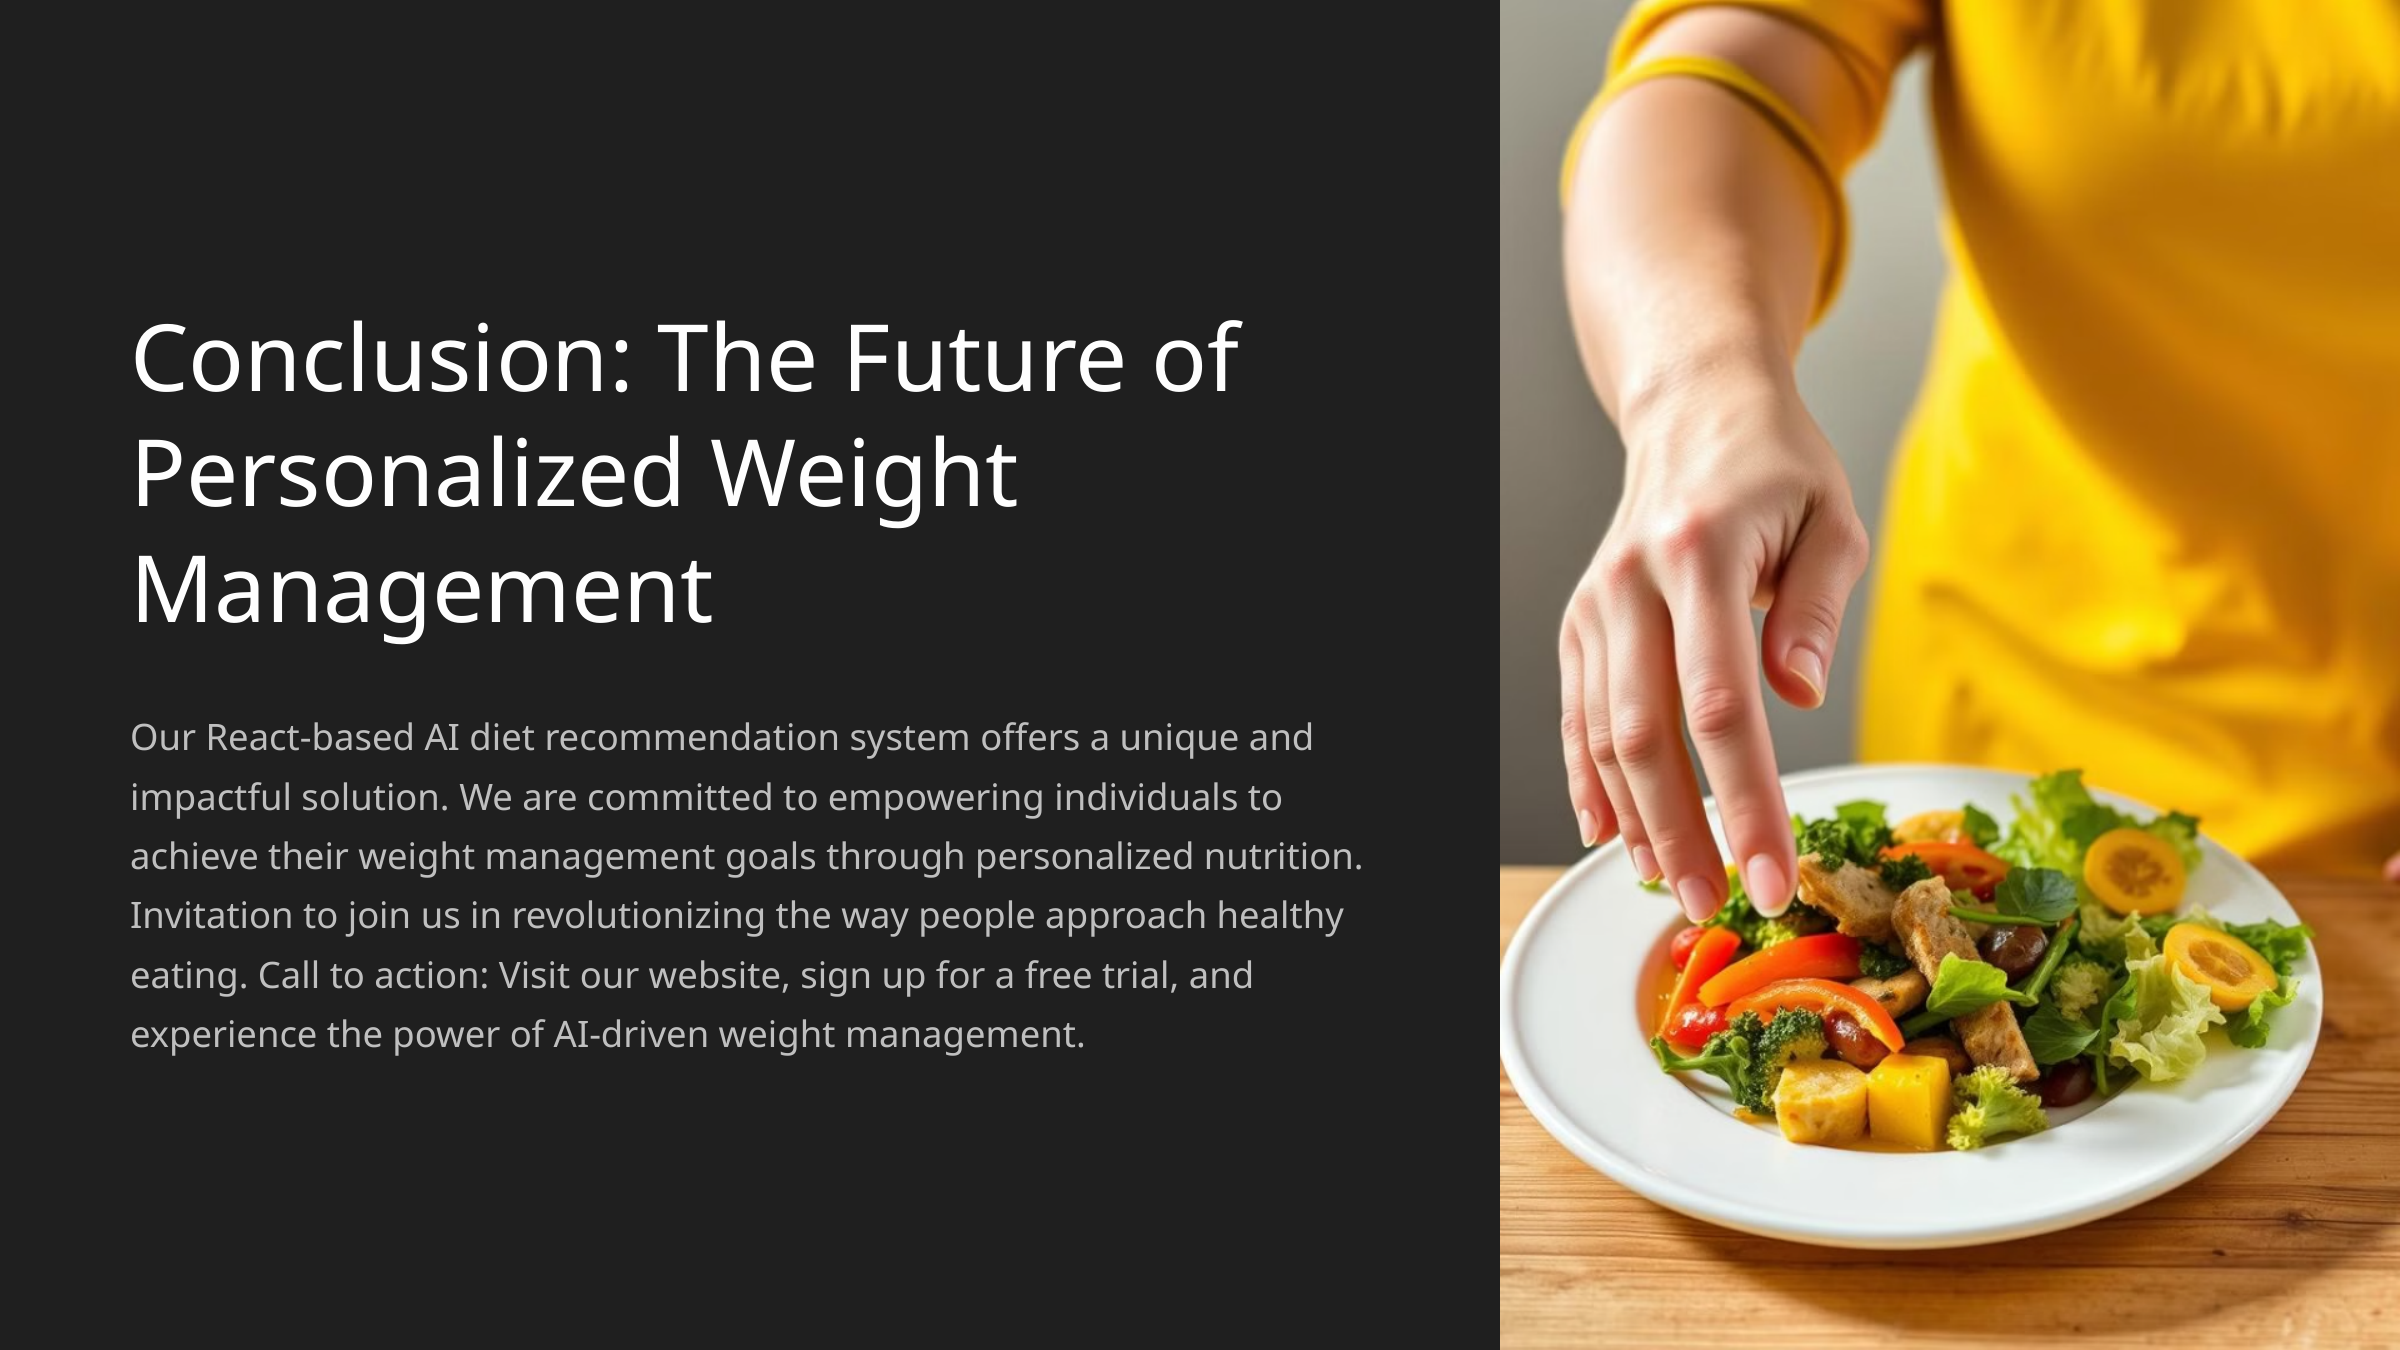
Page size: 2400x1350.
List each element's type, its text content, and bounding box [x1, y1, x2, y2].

text_box Conclusion: The Future of Personalized Weight Management [130, 294, 1370, 643]
text_box Our React-based AI diet recommendation system offers a unique and impactful solution. We are committed to empowering individuals to achieve their weight management goals through personalized nutrition. Invitation to join us in revolutionizing the way people approach healthy eating. Call to action: Visit our website, sign up for a free trial, and experience the power of AI-driven weight management. [130, 698, 1370, 1056]
picture [1499, 0, 2400, 1350]
